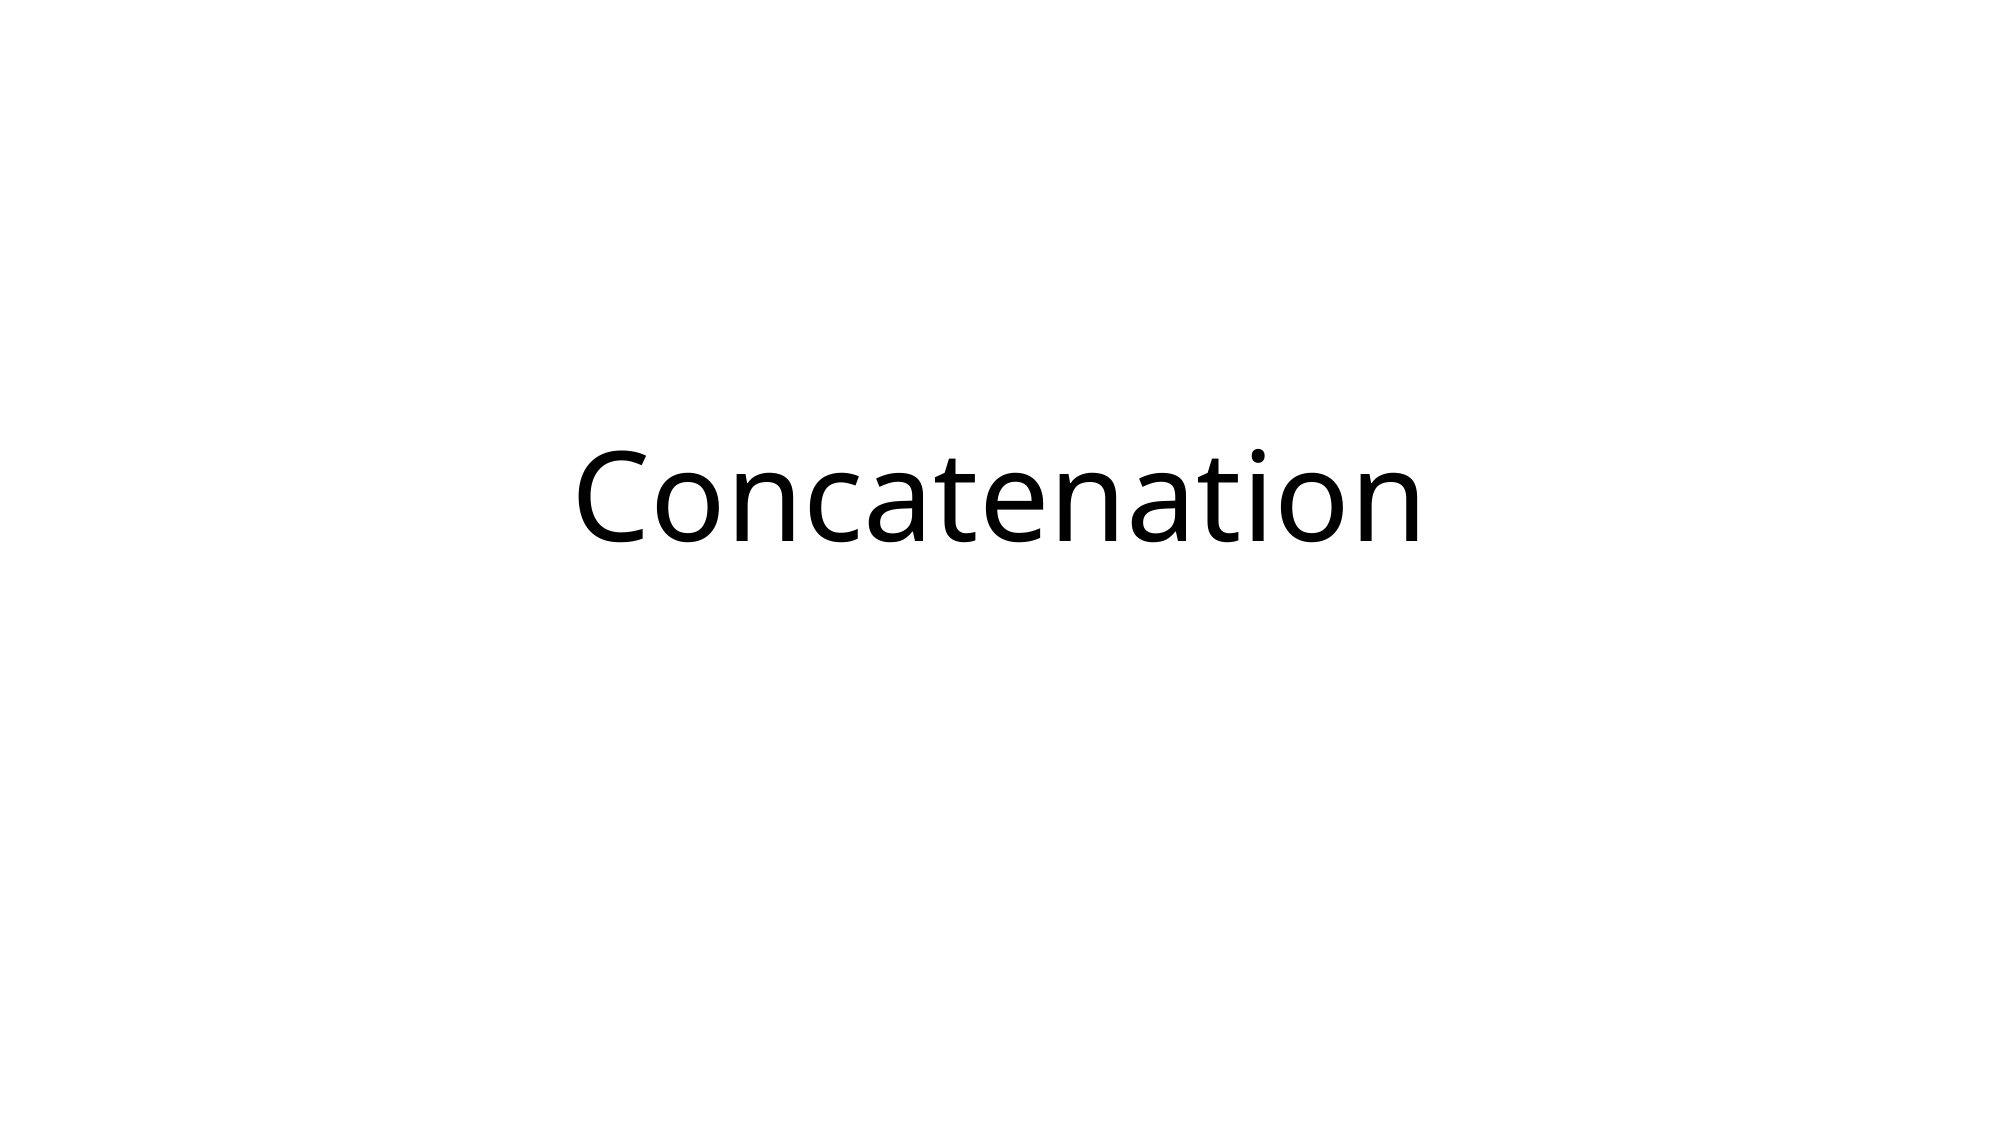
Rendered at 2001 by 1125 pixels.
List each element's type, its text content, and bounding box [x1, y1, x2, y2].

title Concatenation [249, 184, 1750, 576]
